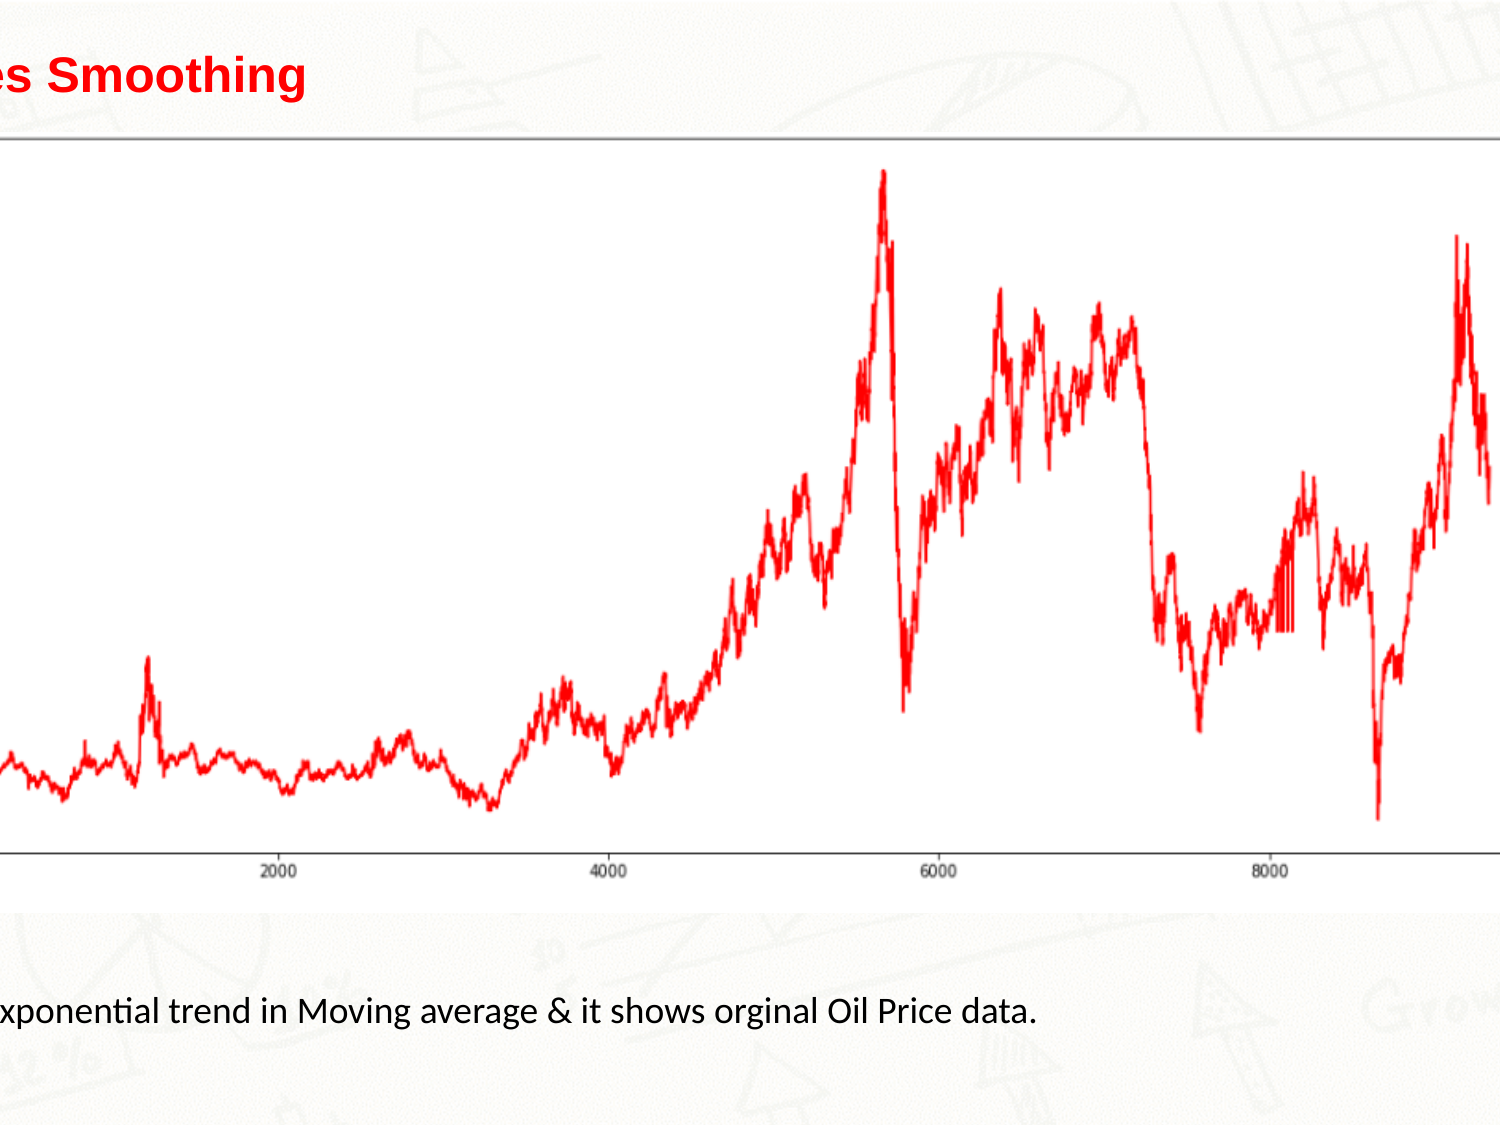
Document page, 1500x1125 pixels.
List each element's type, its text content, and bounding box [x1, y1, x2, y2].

text_box Time Series Smoothing [0, 34, 395, 128]
text_box Inferences: There is an exponential trend in Moving average & it shows orginal Oil Price data. [0, 925, 1277, 1125]
picture [0, 0, 1500, 1125]
